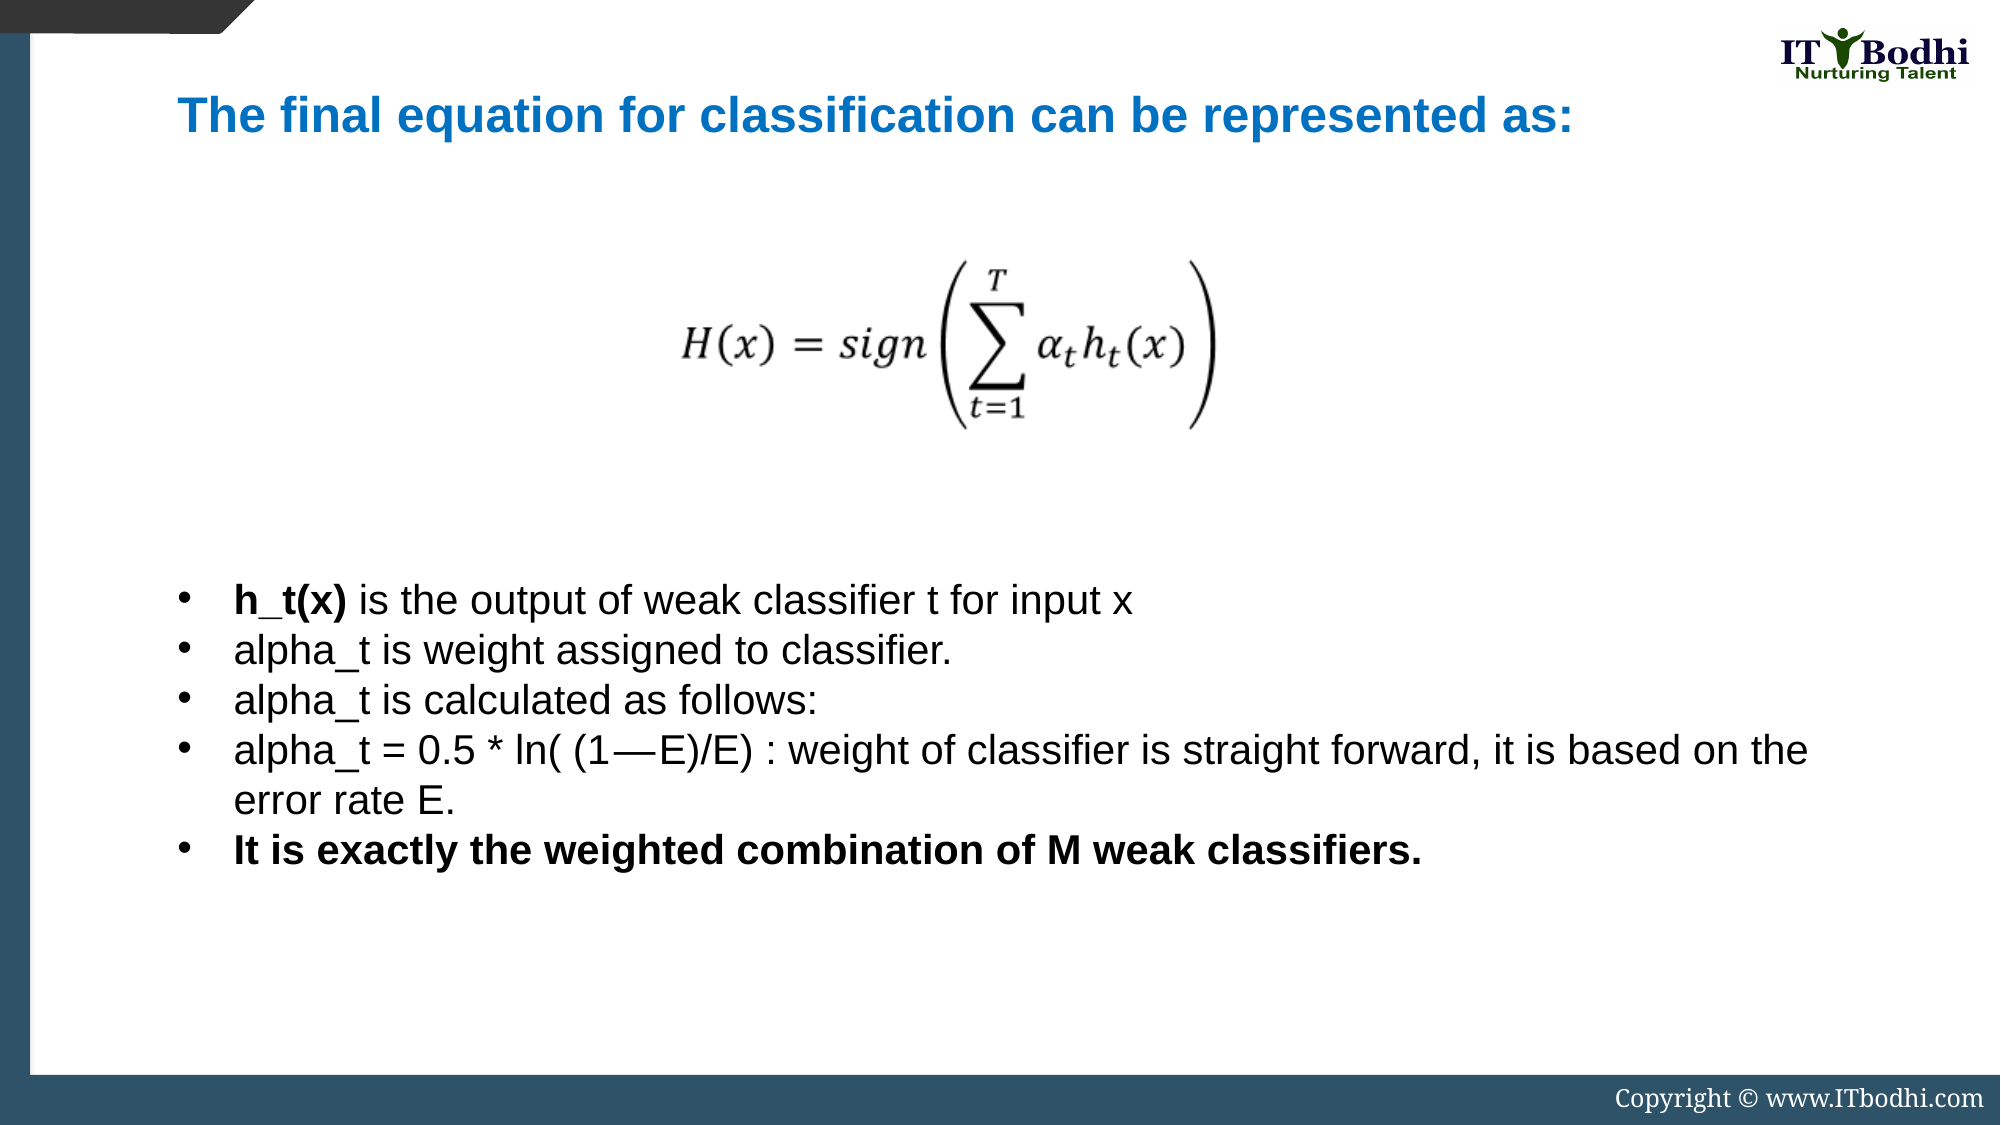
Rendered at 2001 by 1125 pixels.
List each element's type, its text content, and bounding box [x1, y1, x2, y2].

text_box The final equation for classification can be represented as: h_t(x) is the output of weak classifier t for input x alpha_t is weight assigned to classifier. alpha_t is calculated as follows: alpha_t = 0.5 * ln( (1 — E)/E) : weight of classifier is straight forward, it is based on the error rate E. It is exactly the weighted combination of M weak classifiers. [162, 75, 1825, 1060]
picture [1774, 24, 1976, 88]
text_box Copyright © www.ITbodhi.com [24, 1074, 2000, 1125]
picture [653, 224, 1372, 483]
